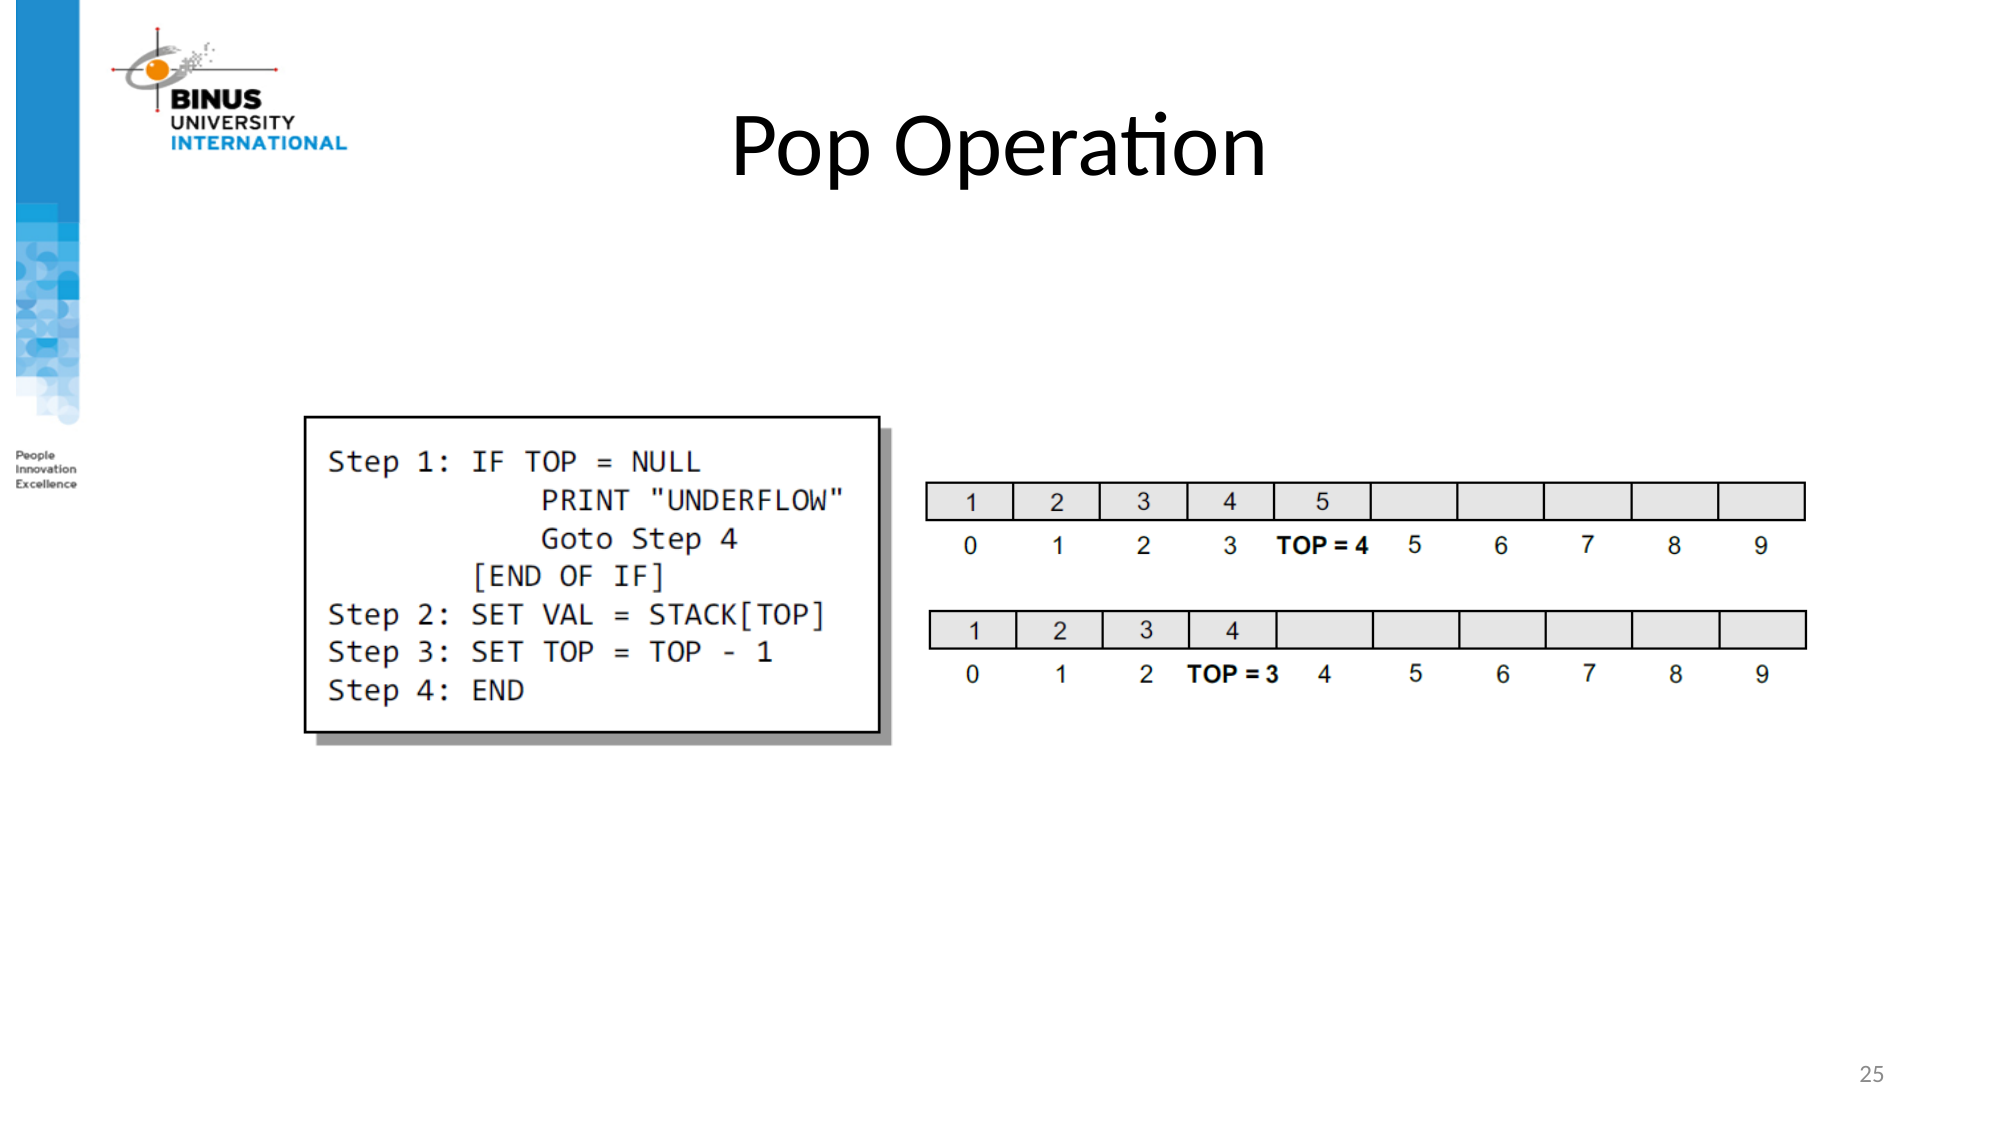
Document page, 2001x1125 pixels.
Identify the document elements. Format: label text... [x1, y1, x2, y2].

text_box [299, 412, 1815, 747]
title Pop Operation [99, 45, 1900, 233]
slide_number 25 [1433, 1042, 1900, 1103]
picture [16, 0, 350, 494]
